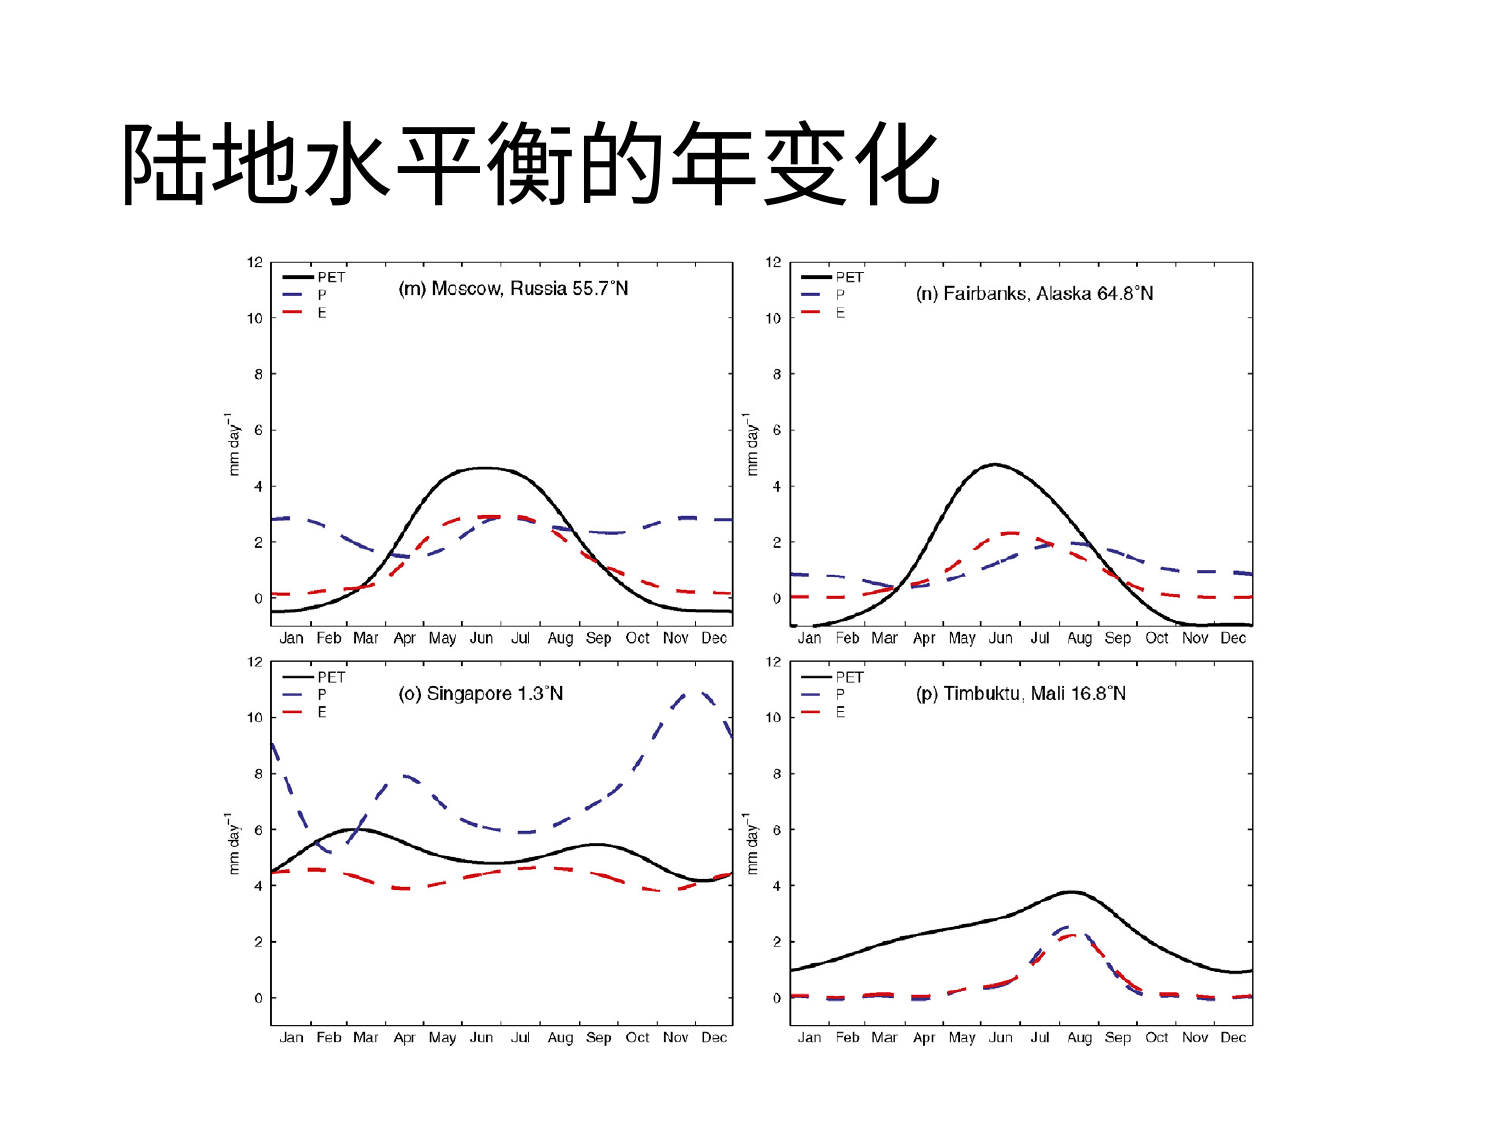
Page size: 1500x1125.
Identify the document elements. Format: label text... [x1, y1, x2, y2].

picture [219, 251, 1264, 1047]
title 陆地水平衡的年变化 [103, 59, 1397, 278]
